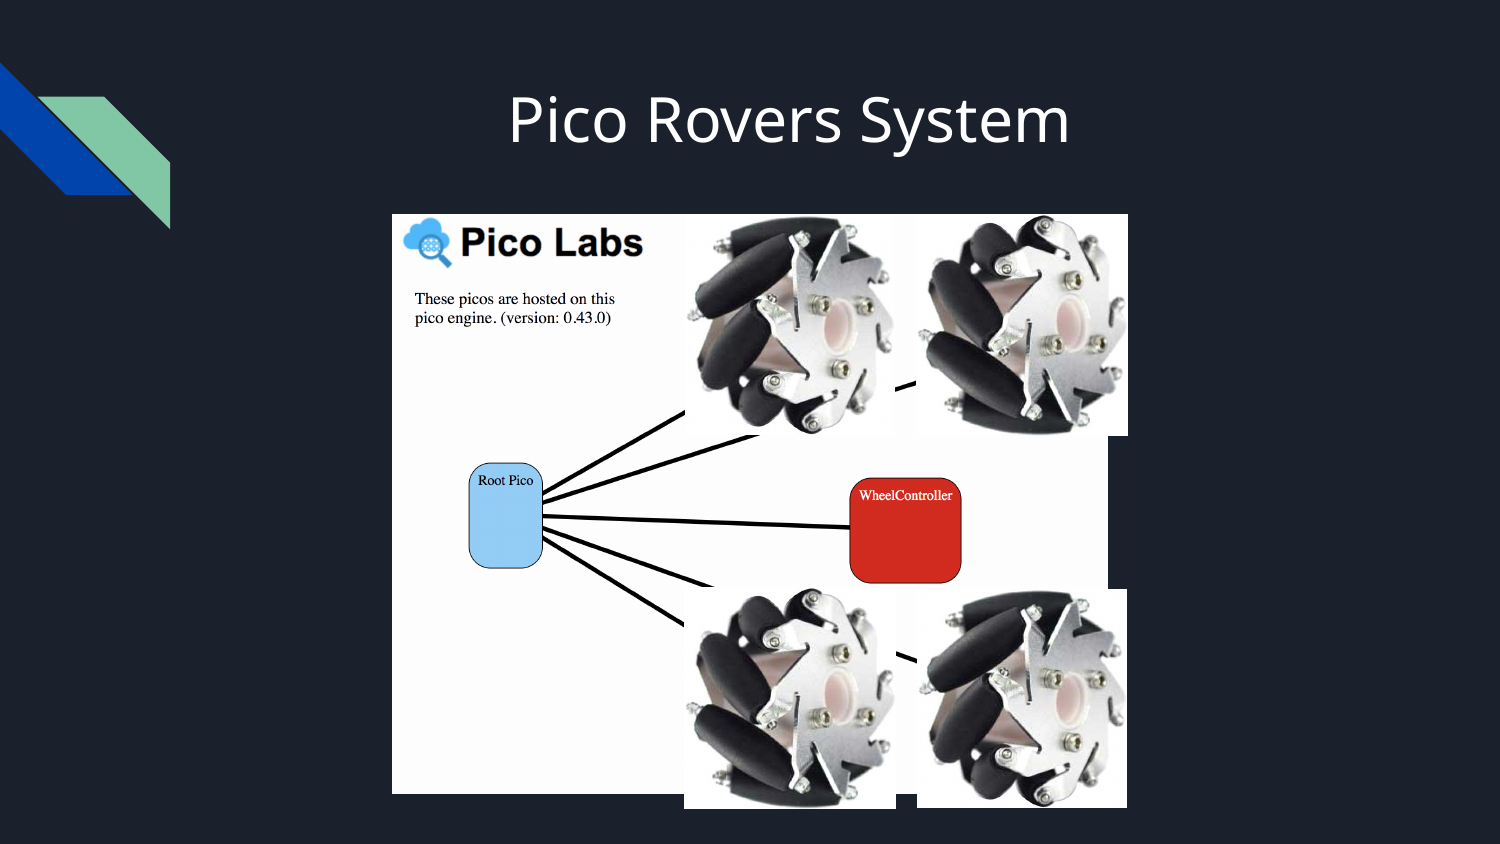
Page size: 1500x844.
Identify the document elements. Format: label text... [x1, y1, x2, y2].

title Pico Rovers System [212, 64, 1368, 215]
picture [391, 214, 1128, 810]
